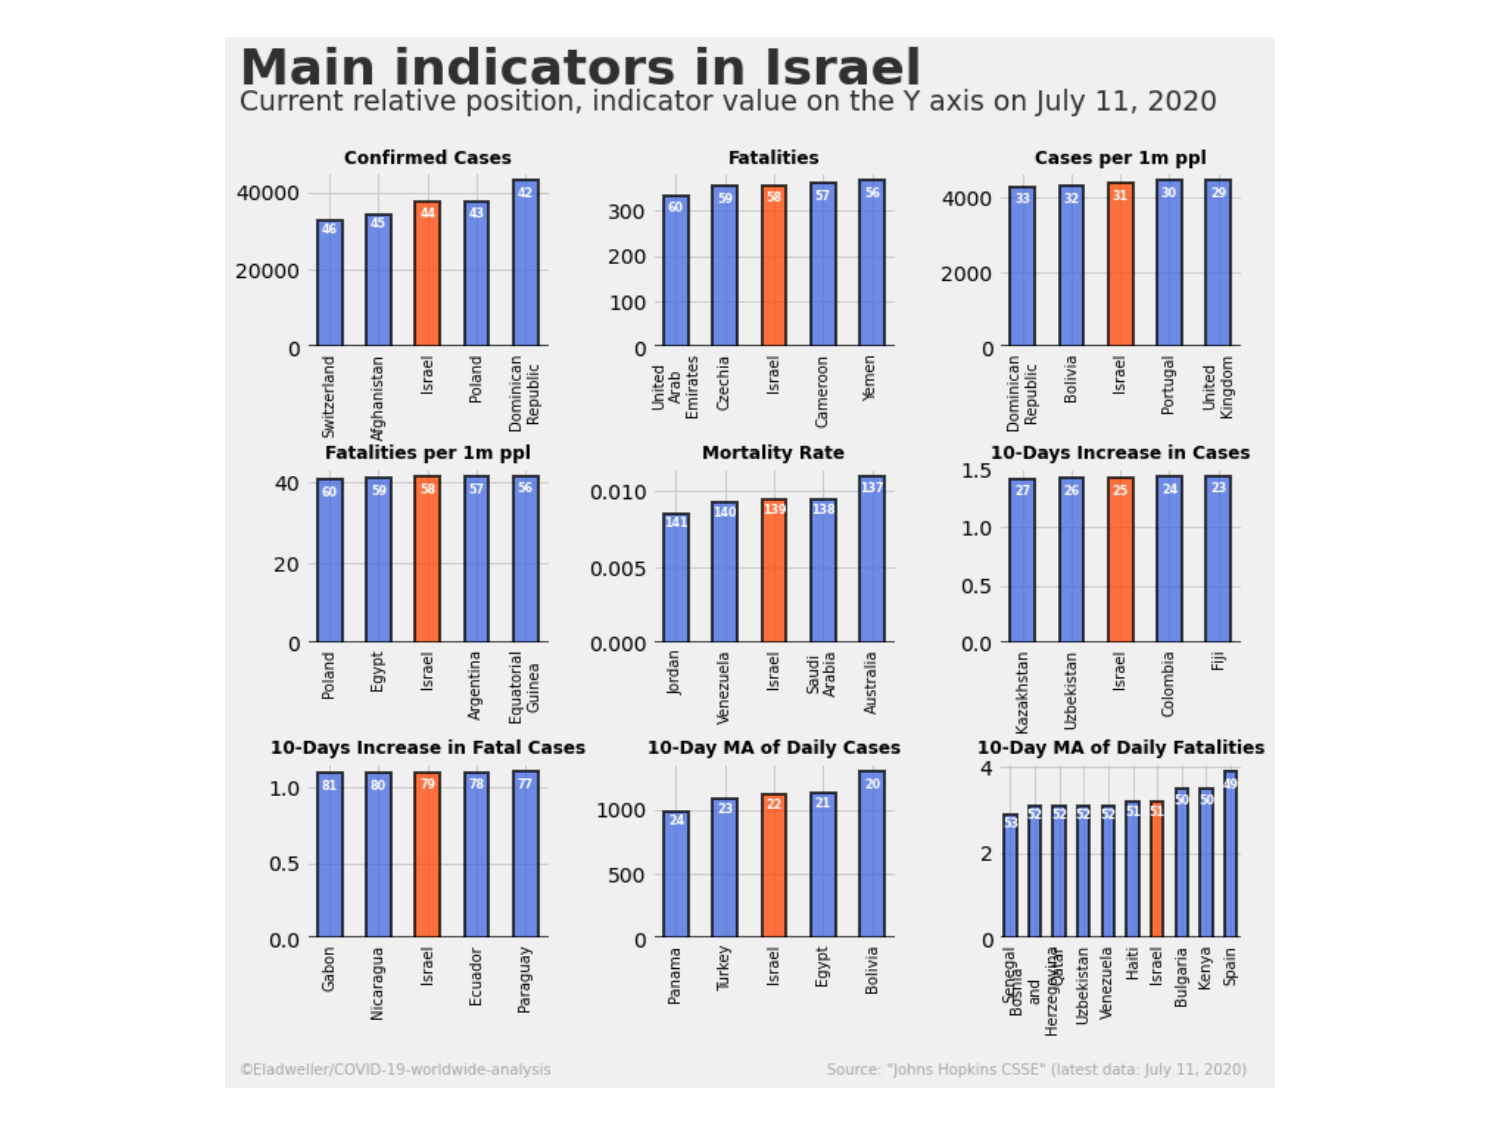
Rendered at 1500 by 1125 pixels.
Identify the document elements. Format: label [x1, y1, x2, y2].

picture [224, 37, 1276, 1088]
